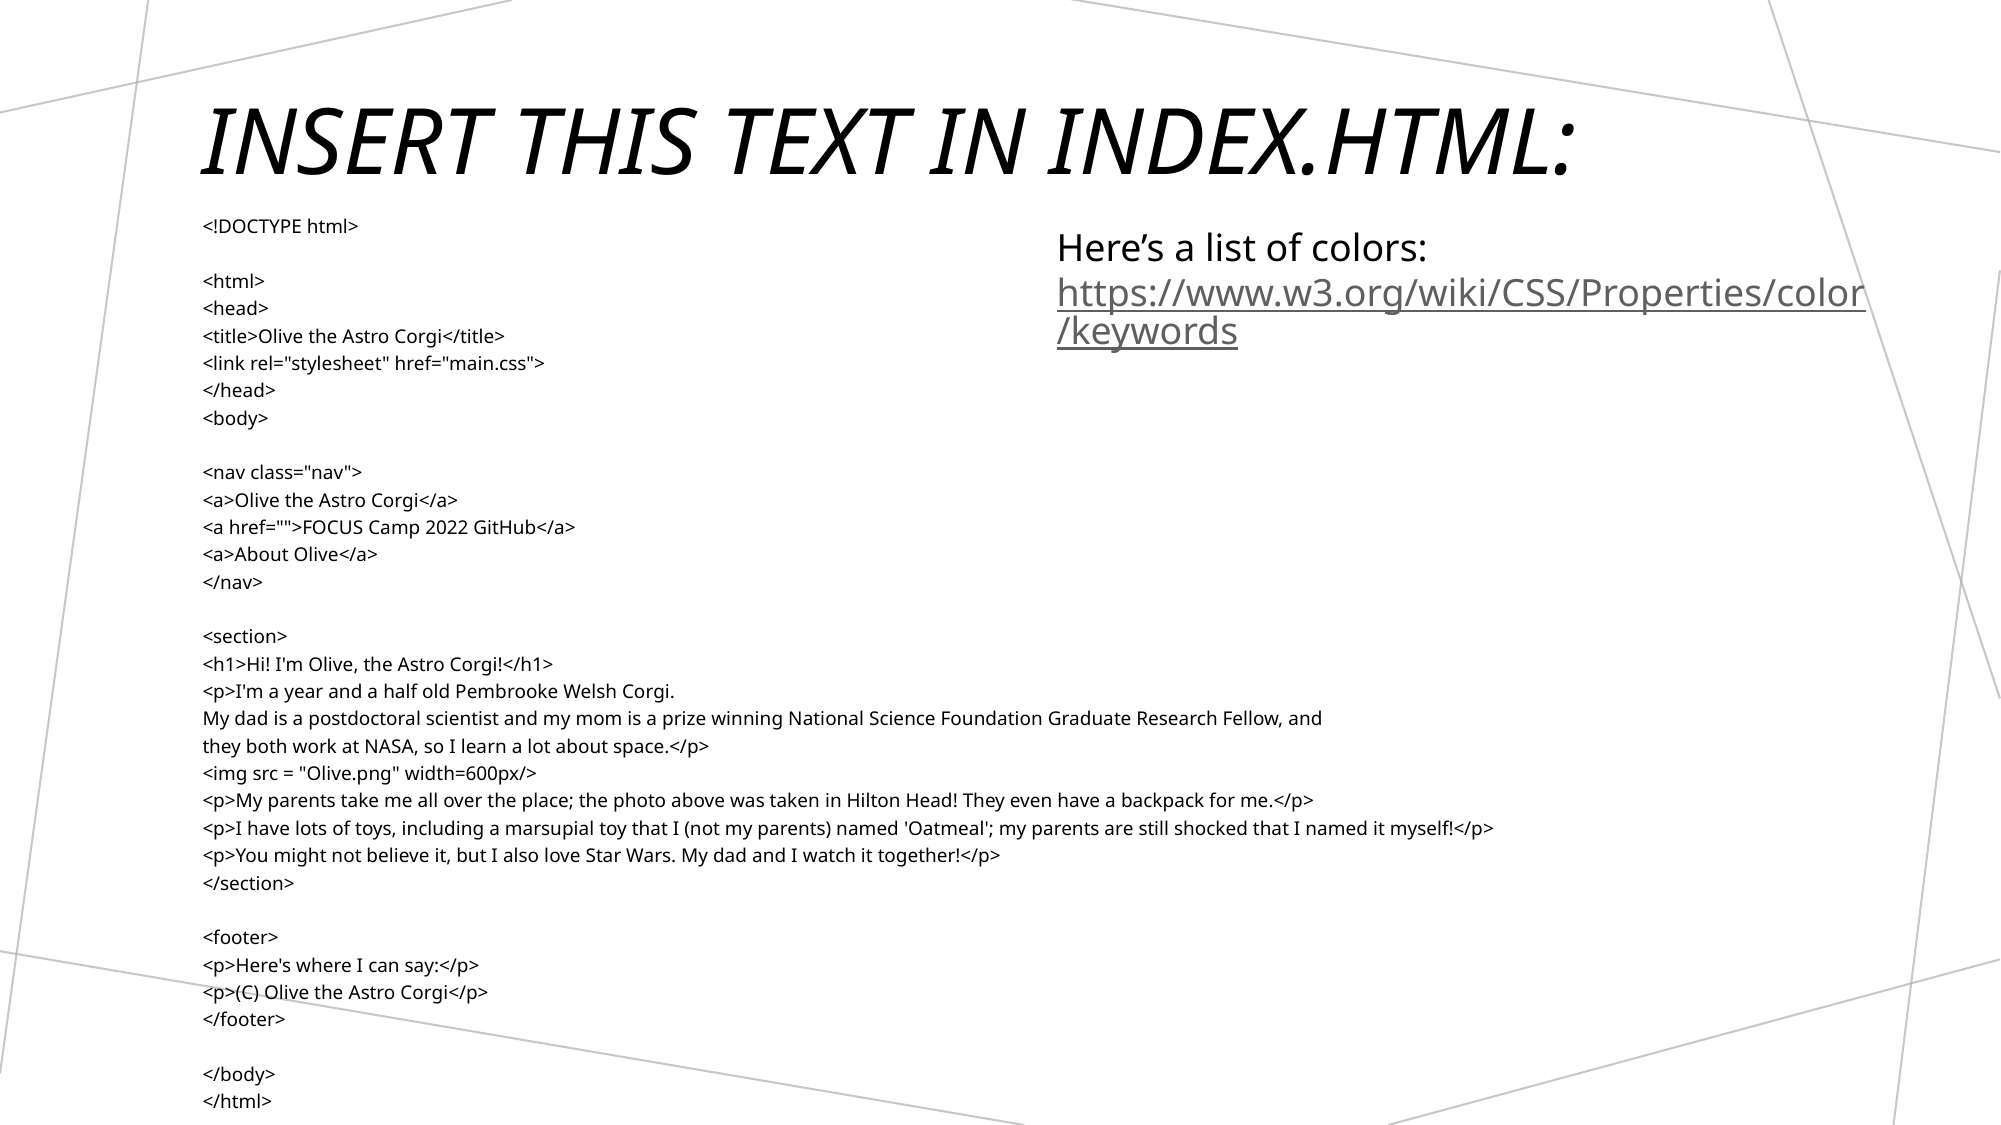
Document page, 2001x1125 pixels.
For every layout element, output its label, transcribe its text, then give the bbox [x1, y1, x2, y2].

list <!DOCTYPE html> <html> <head> <title>Olive the Astro Corgi</title> <link rel="stylesheet" href="main.css"> </head> <body> <nav class="nav"> <a>Olive the Astro Corgi</a> <a href="">FOCUS Camp 2022 GitHub</a> <a>About Olive</a> </nav> <section> <h1>Hi! I'm Olive, the Astro Corgi!</h1> <p>I'm a year and a half old Pembrooke Welsh Corgi. My dad is a postdoctoral scientist and my mom is a prize winning National Science Foundation Graduate Research Fellow, and they both work at NASA, so I learn a lot about space.</p> <img src = "Olive.png" width=600px/> <p>My parents take me all over the place; the photo above was taken in Hilton Head! They even have a backpack for me.</p> <p>I have lots of toys, including a marsupial toy that I (not my parents) named 'Oatmeal'; my parents are still shocked that I named it myself!</p> <p>You might not believe it, but I also love Star Wars. My dad and I watch it together!</p> </section> <footer> <p>Here's where I can say:</p> <p>(C) Olive the Astro Corgi</p> </footer> </body> </html> [187, 202, 1548, 1125]
title Insert this text in index.html: [187, 87, 1813, 203]
text_box Here’s a list of colors: https://www.w3.org/wiki/CSS/Properties/color/keywords [1041, 216, 1888, 373]
